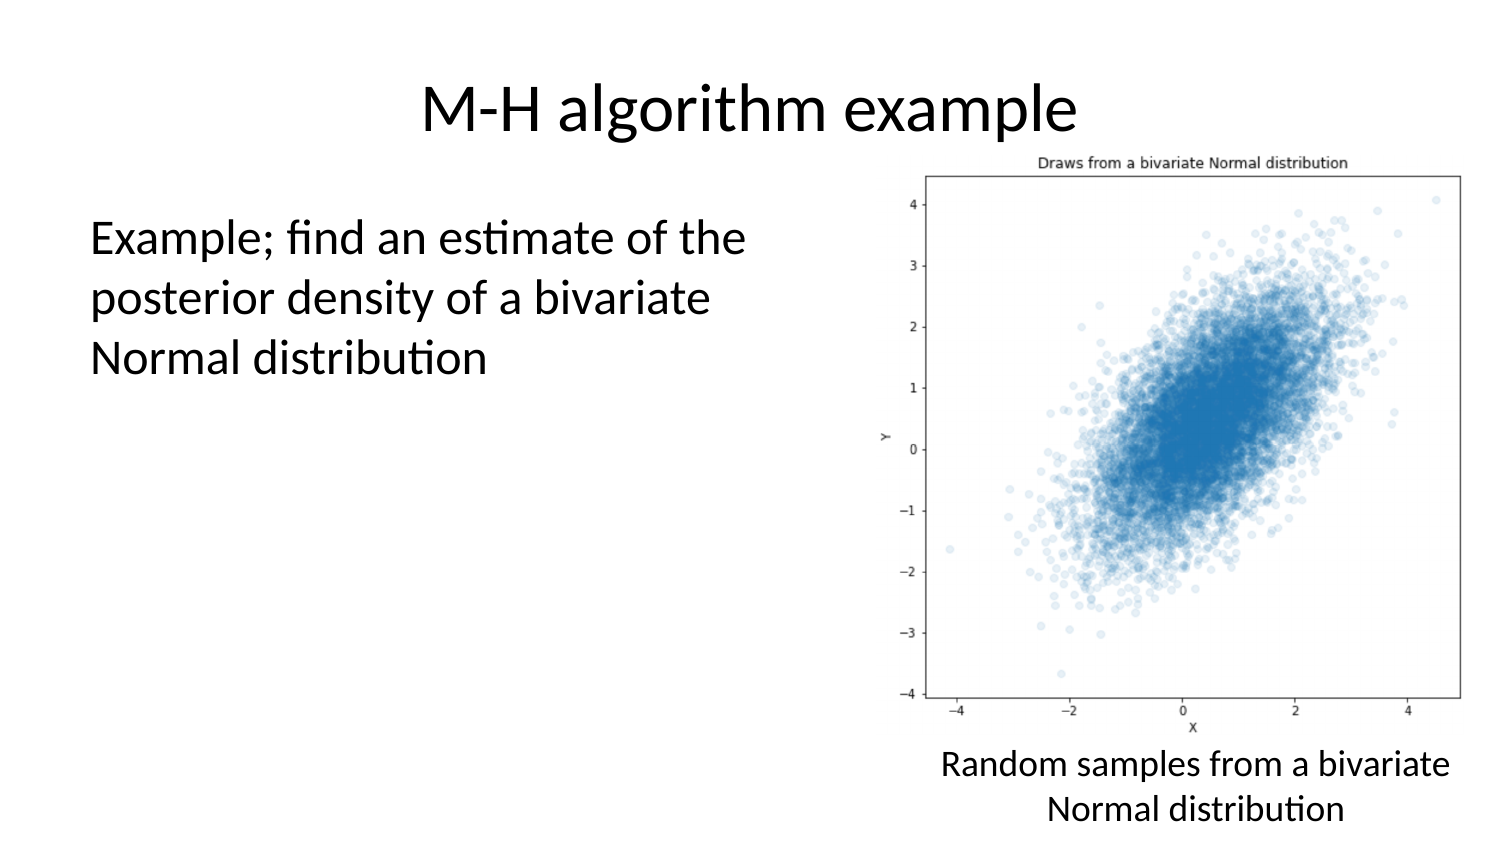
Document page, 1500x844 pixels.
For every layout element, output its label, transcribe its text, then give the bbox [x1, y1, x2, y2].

text_box Random samples from a bivariate Normal distribution [912, 731, 1480, 815]
title M-H algorithm example [75, 33, 1425, 175]
picture [876, 155, 1465, 736]
